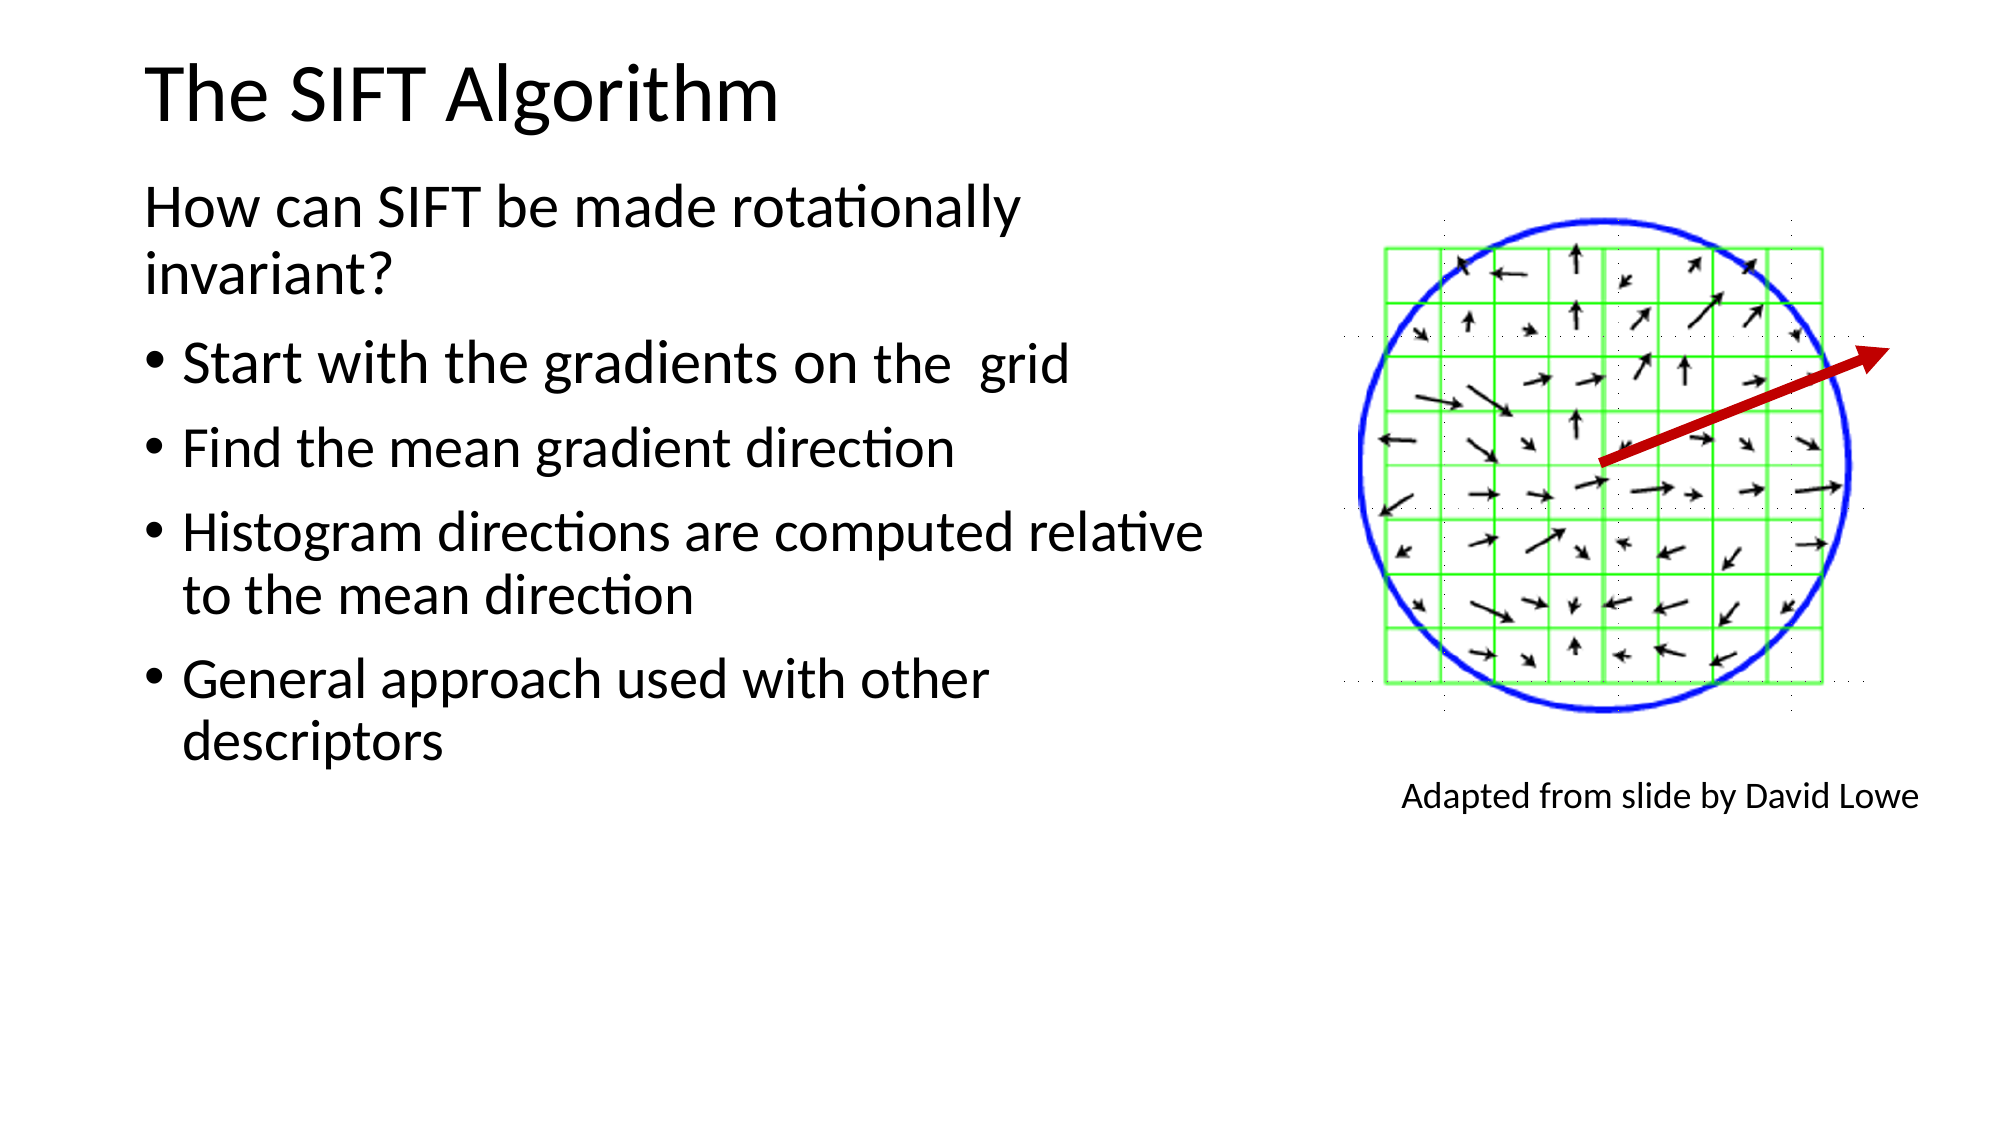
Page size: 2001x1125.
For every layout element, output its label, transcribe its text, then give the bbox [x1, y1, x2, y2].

text_box Adapted from slide by David Lowe [1386, 763, 1936, 824]
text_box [1599, 348, 1890, 464]
picture [1335, 211, 1871, 719]
title The SIFT Algorithm [129, 22, 1855, 166]
